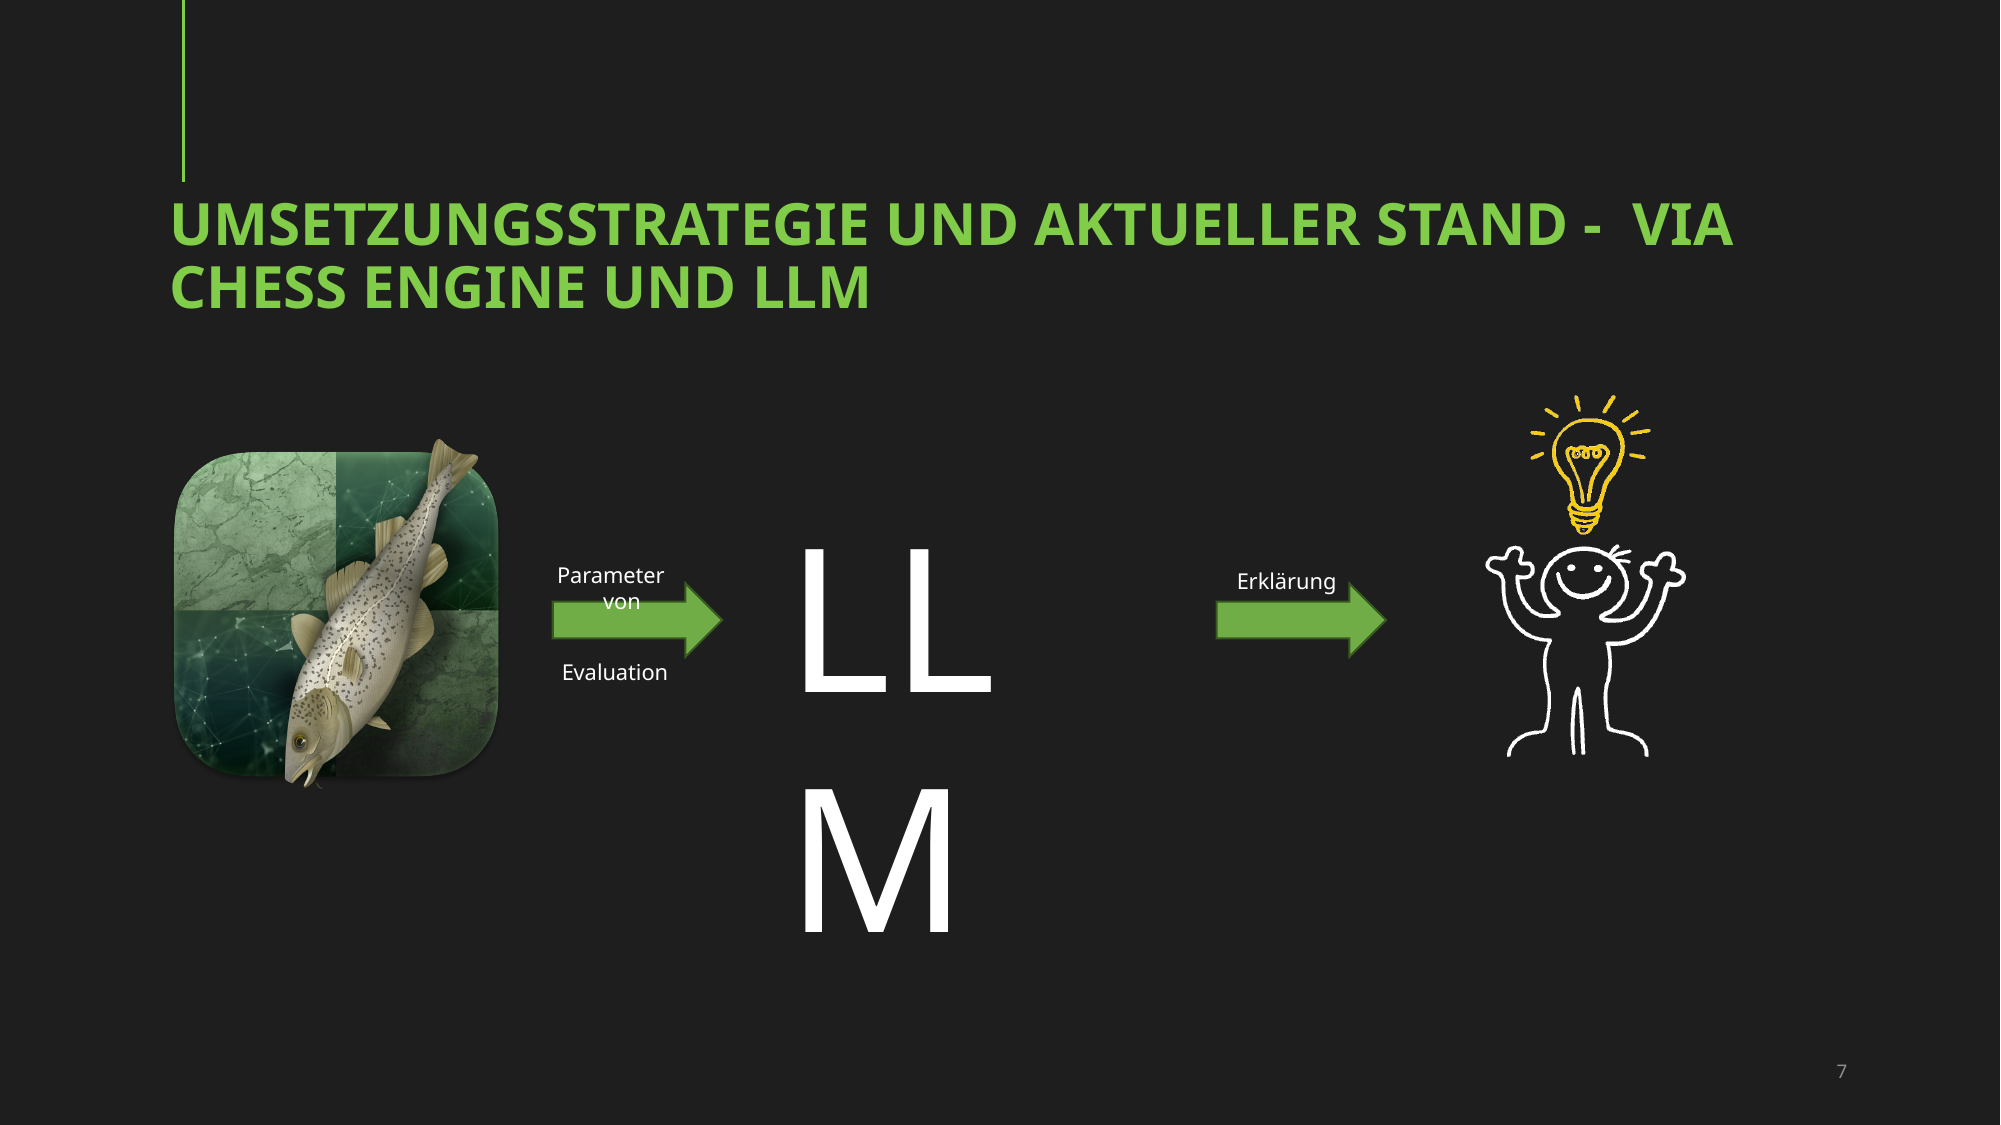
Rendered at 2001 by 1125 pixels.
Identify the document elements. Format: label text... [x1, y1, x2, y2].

picture [134, 412, 538, 816]
text_box LLM [772, 485, 1192, 980]
text_box Parameter von [542, 528, 682, 622]
text_box [1215, 593, 1385, 660]
title Umsetzungsstrategie und aktueller Stand - Via chess Engine und llm [169, 182, 1895, 334]
slide_number 7 [1412, 1042, 1863, 1103]
text_box [551, 580, 724, 658]
picture [1385, 384, 1779, 778]
text_box Evaluation [547, 651, 686, 693]
text_box Erklärung [1222, 559, 1361, 601]
